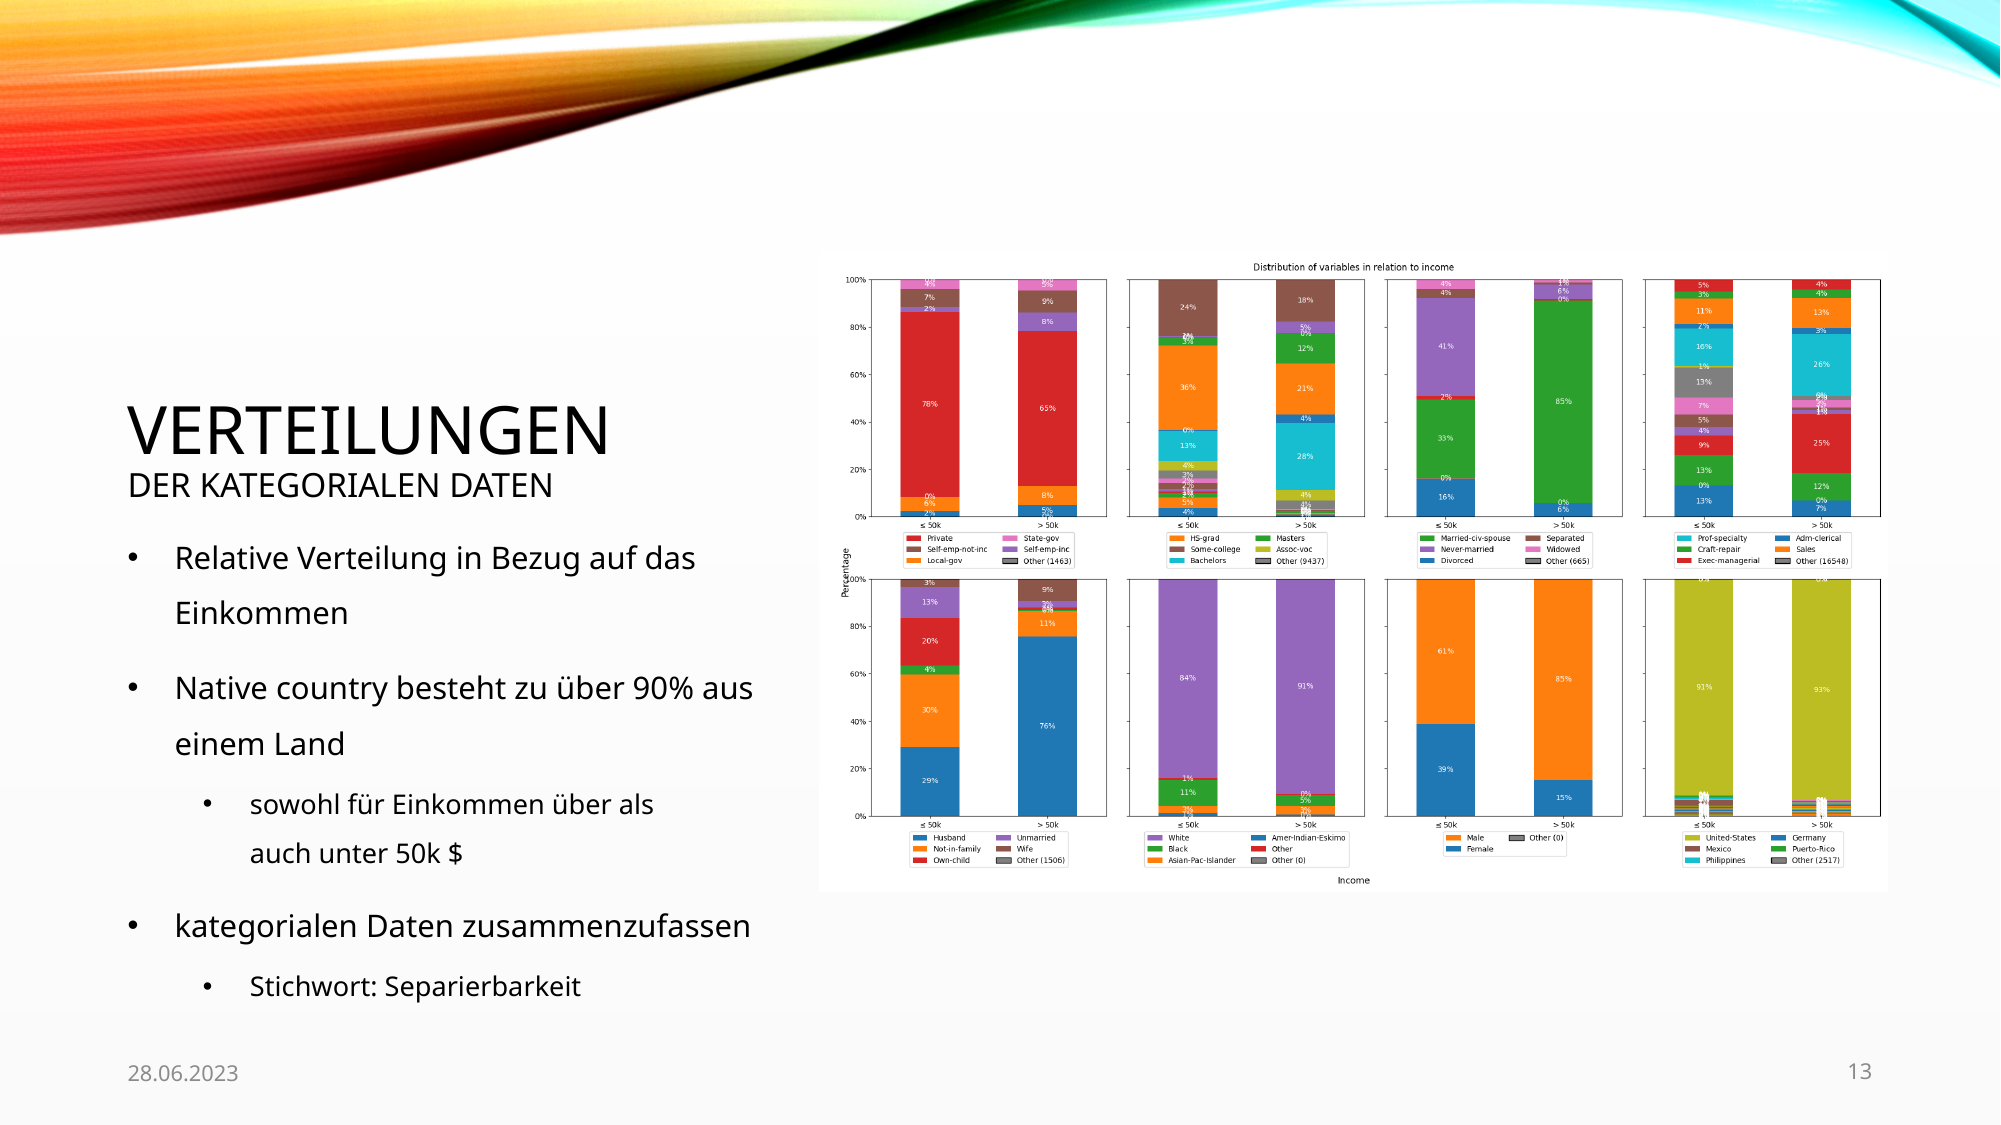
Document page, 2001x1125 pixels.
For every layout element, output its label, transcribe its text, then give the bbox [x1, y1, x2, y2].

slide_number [112, 1042, 590, 1103]
list Relative Verteilung in Bezug auf das Einkommen Native country besteht zu über 90% aus einem Land sowohl für Einkommen über als auch unter 50k $ kategorialen Daten zusammenzufassen Stichwort: Separierbarkeit [112, 512, 788, 1021]
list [819, 250, 1888, 892]
picture [0, 0, 2000, 237]
title Verteilungen der kategorialen Daten [112, 249, 788, 512]
slide_number 13 [1437, 1042, 1888, 1103]
